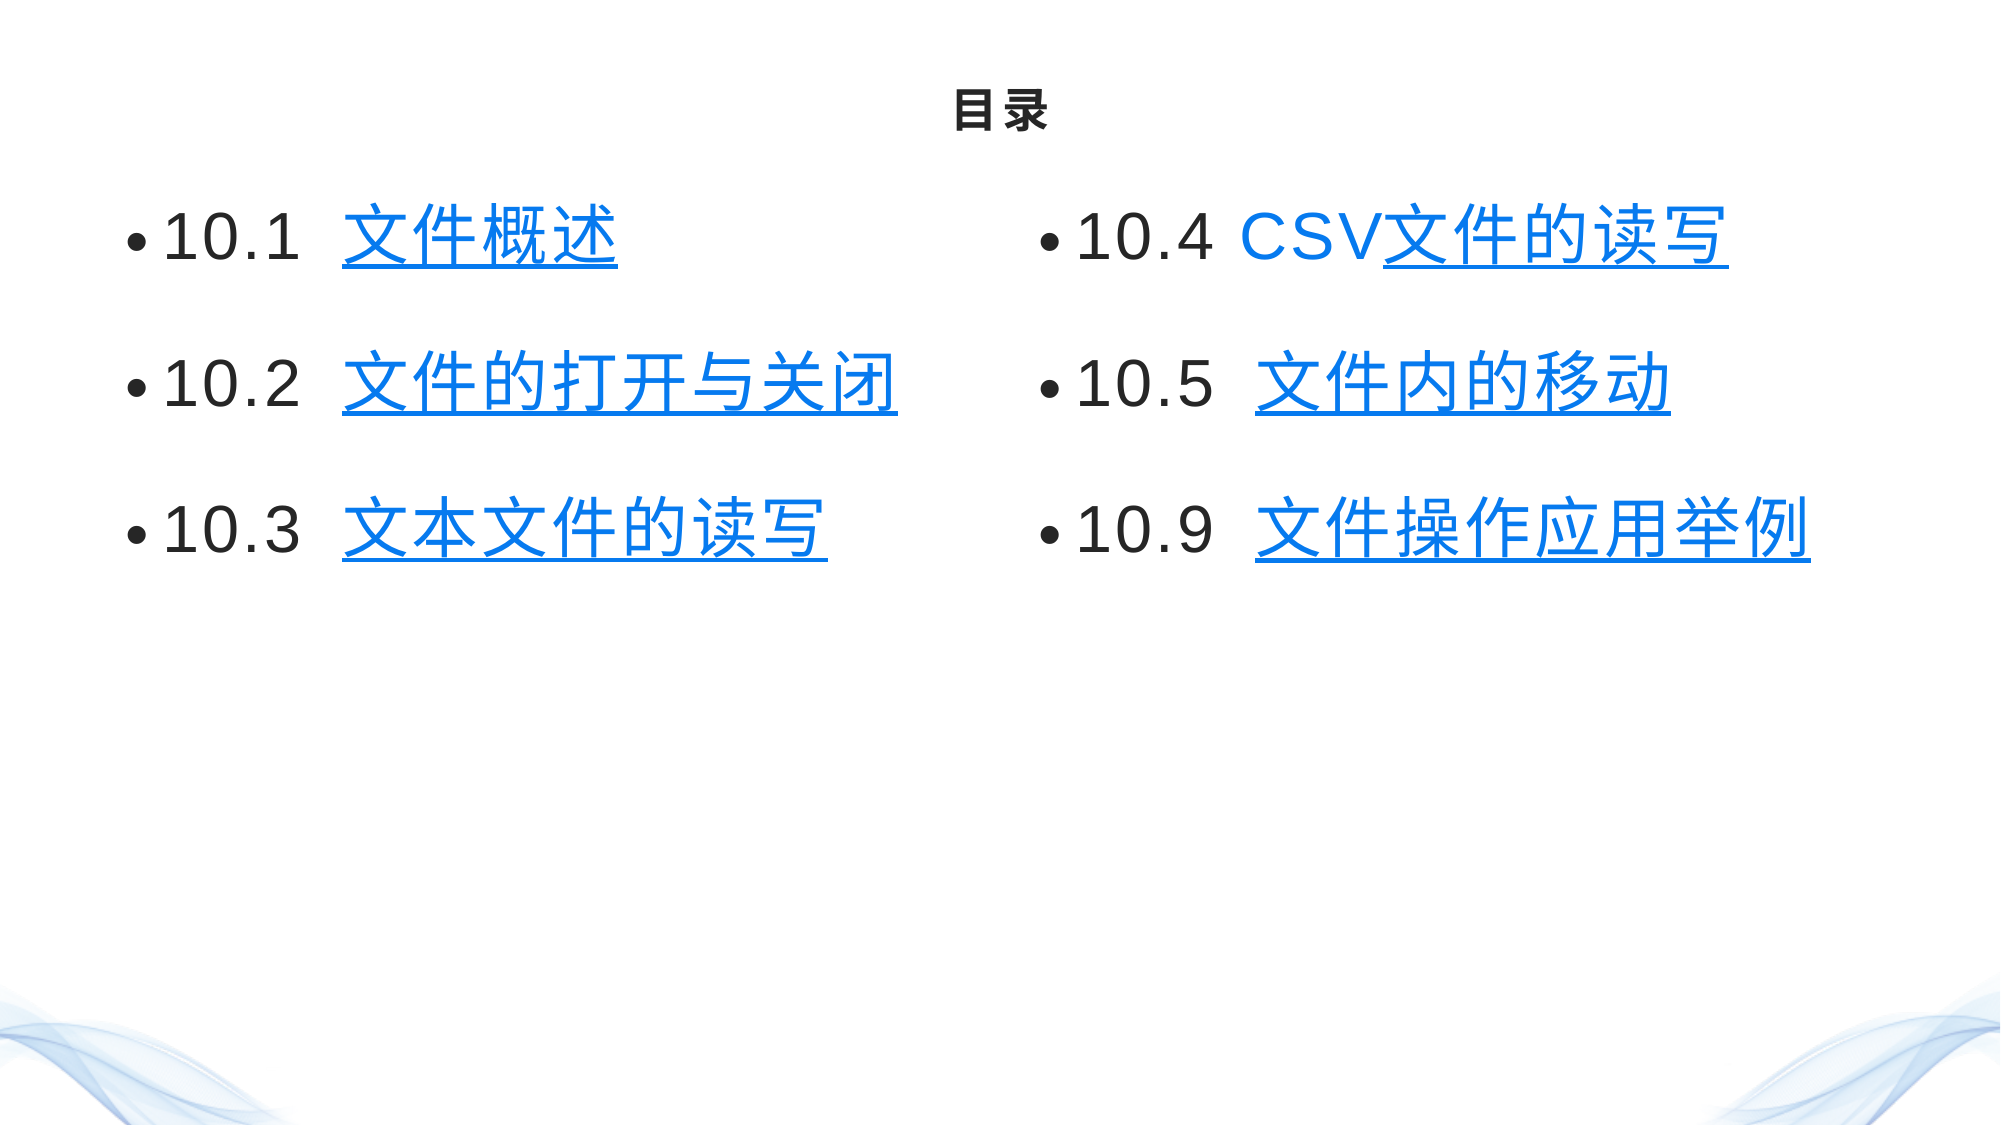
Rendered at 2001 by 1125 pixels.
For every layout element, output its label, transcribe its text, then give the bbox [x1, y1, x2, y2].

title 目录 [109, 72, 1891, 146]
list 10.1 文件概述 10.2 文件的打开与关闭 10.3 文本文件的读写 [109, 156, 977, 1041]
picture [0, 979, 568, 1125]
list 10.4 CSV文件的读写 10.5 文件内的移动 10.9 文件操作应用举例 [1023, 156, 1891, 1041]
picture [1429, 968, 2001, 1125]
